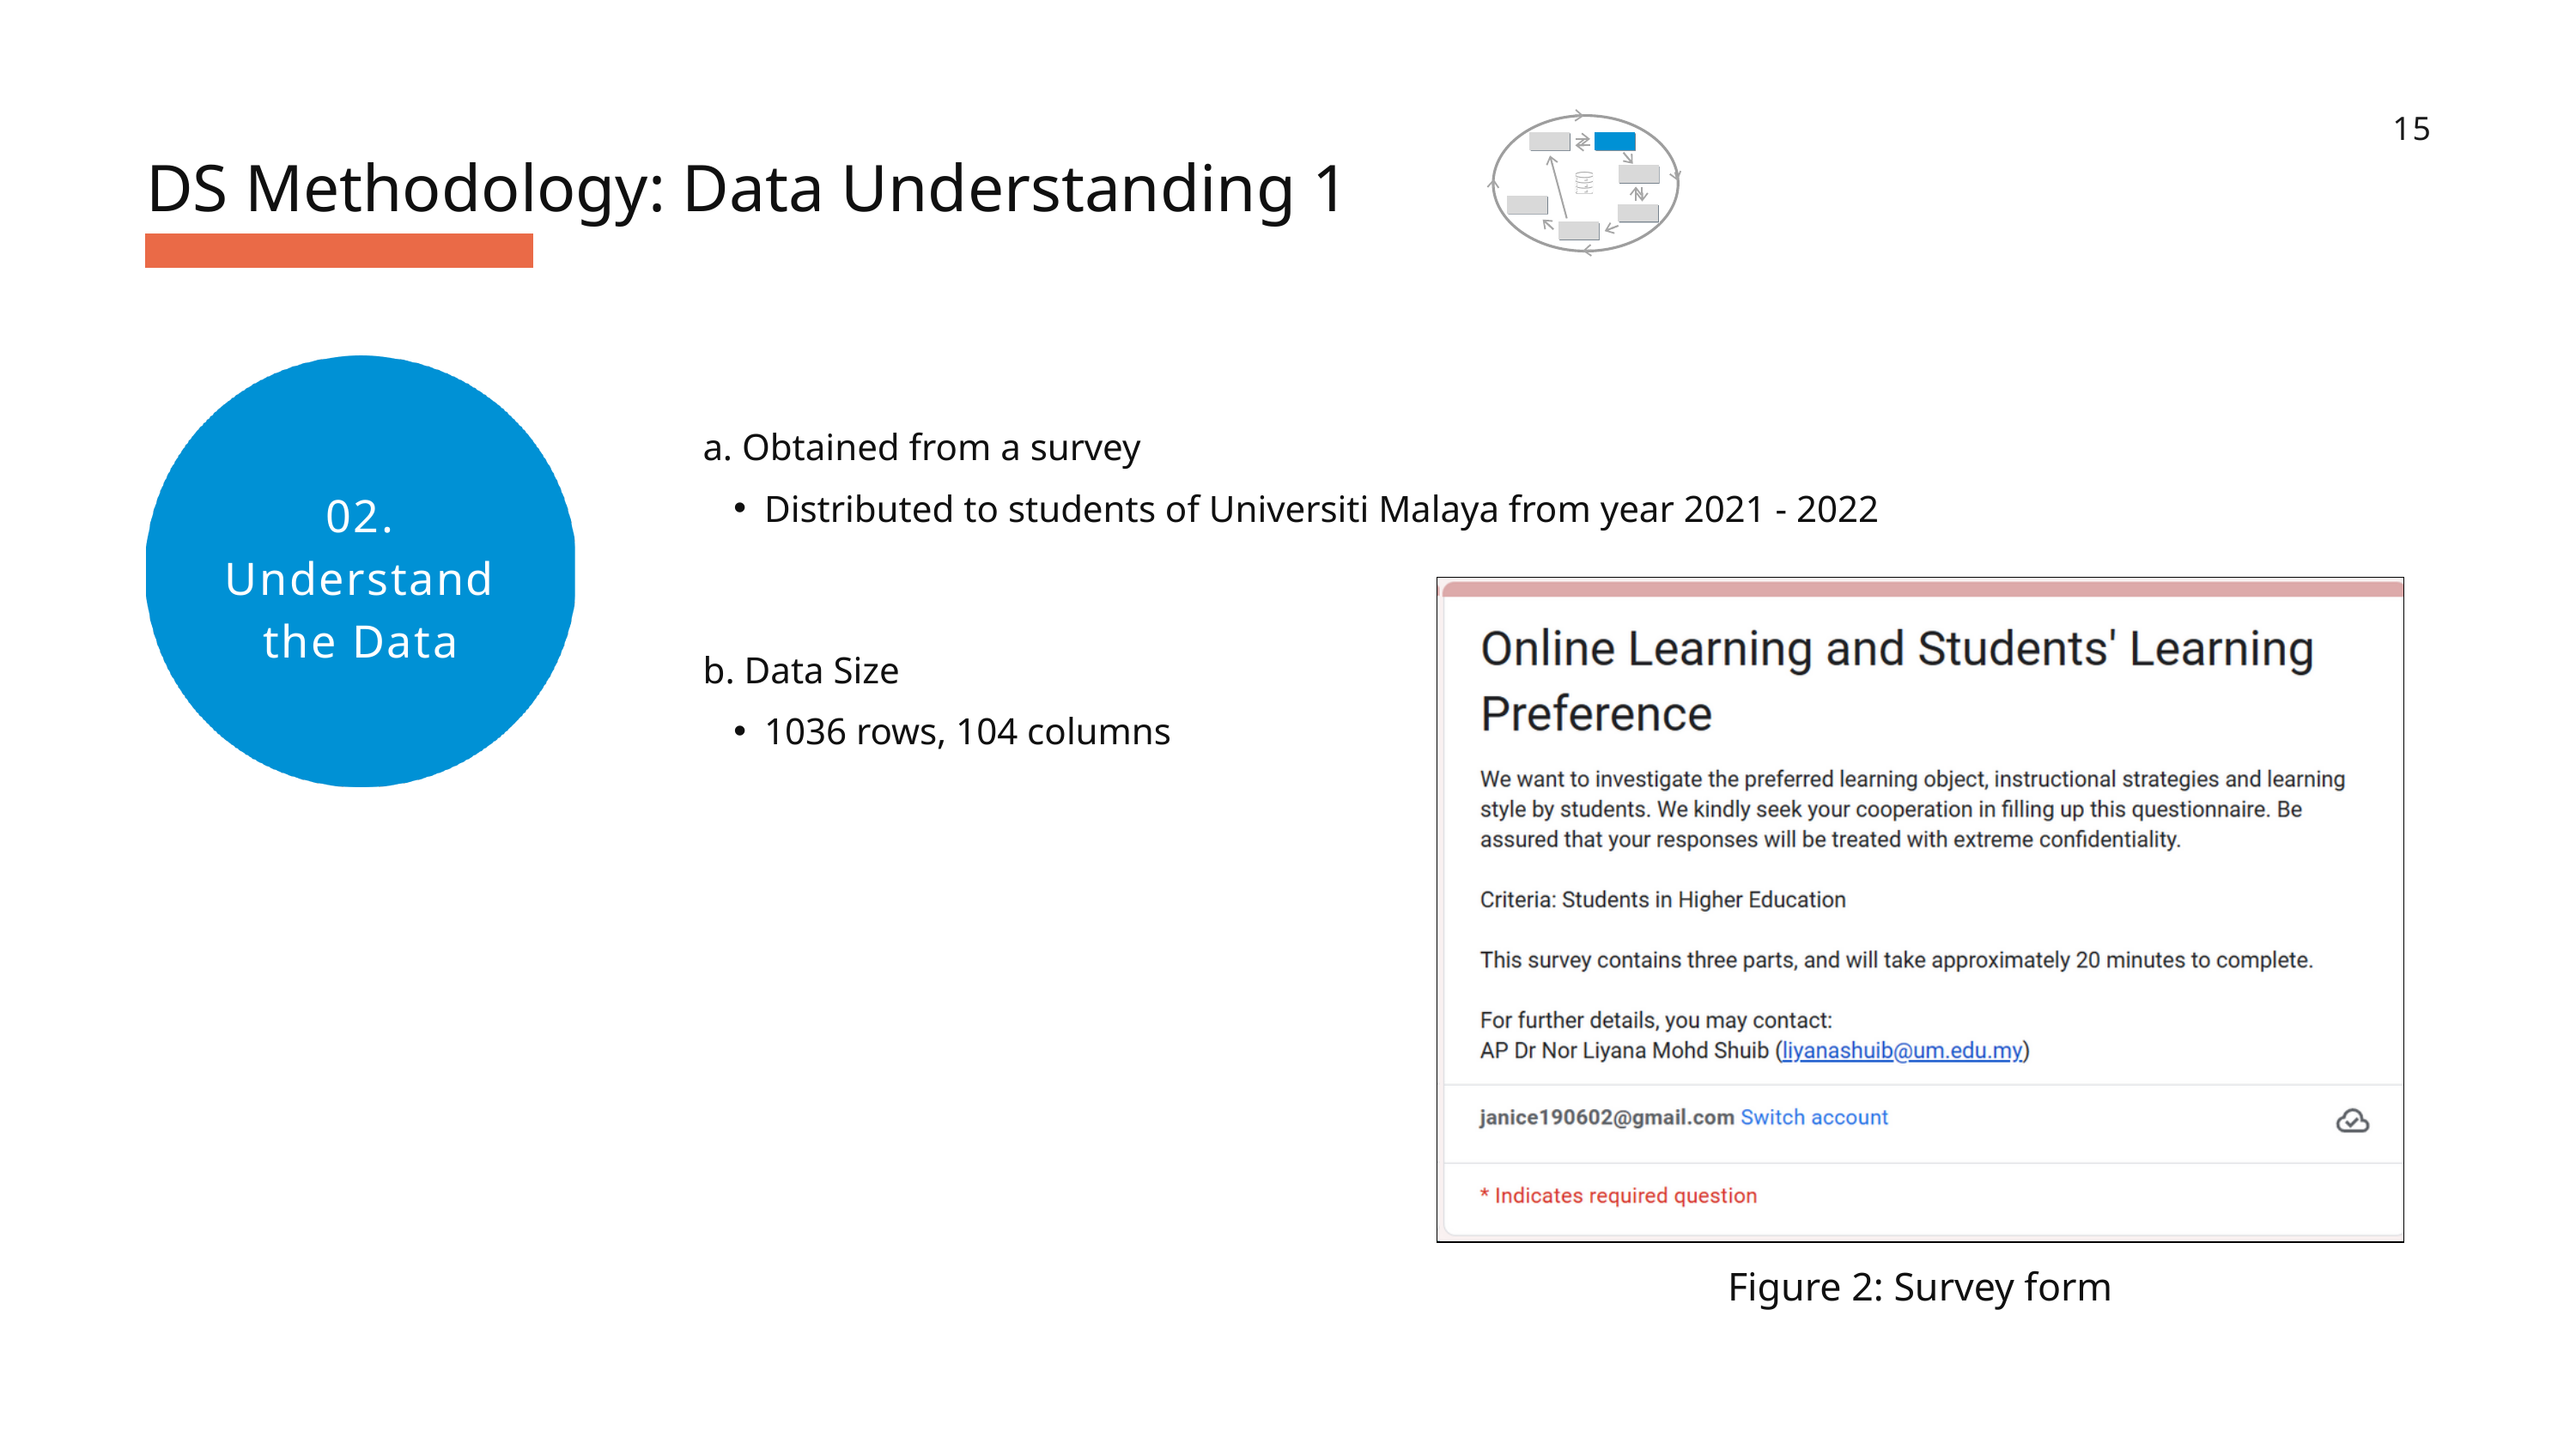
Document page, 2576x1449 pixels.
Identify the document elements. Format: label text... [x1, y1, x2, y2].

text_box DS Methodology: Data Understanding 1 [146, 134, 1488, 225]
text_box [1492, 114, 1679, 252]
text_box 15 [2377, 101, 2432, 147]
text_box Figure 2: Survey form [1437, 1243, 2404, 1309]
text_box [1437, 577, 2404, 1242]
text_box b. Data Size 1036 rows, 104 columns [702, 629, 1288, 753]
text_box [144, 233, 534, 269]
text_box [145, 355, 575, 788]
text_box a. Obtained from a survey Distributed to students of Universiti Malaya from year 2021 - 2022 [702, 406, 2130, 530]
